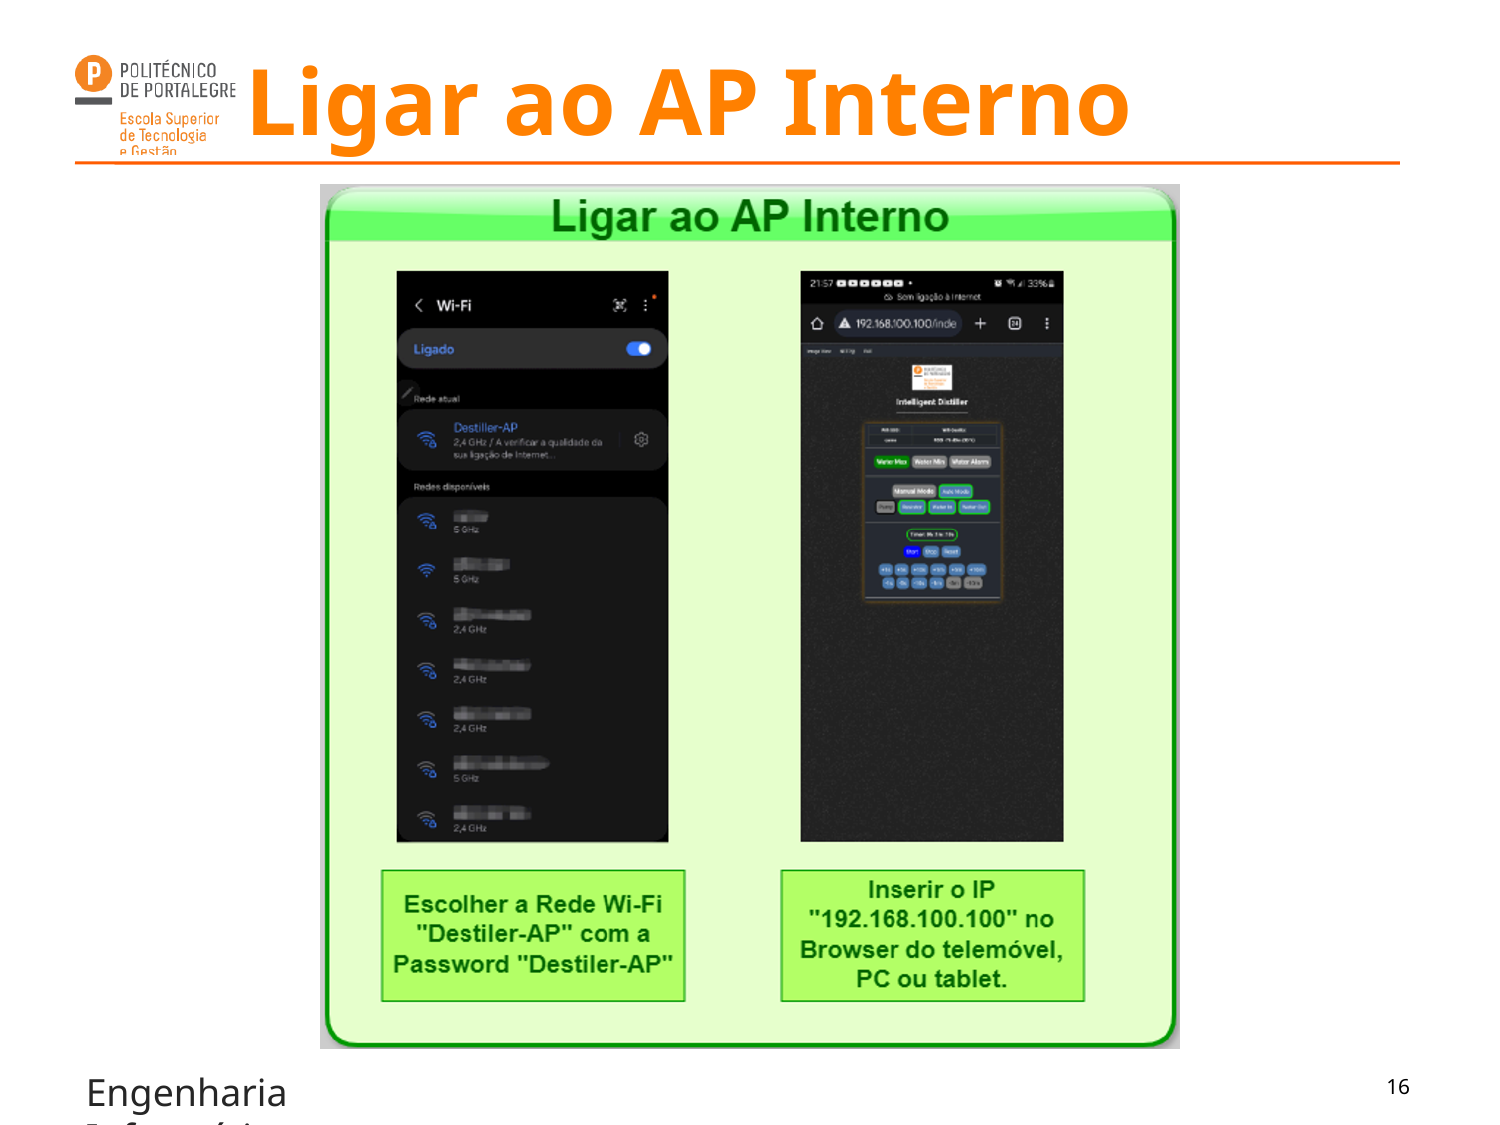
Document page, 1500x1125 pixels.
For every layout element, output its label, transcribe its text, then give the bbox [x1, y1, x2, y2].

title Ligar ao AP Interno [229, 45, 1448, 162]
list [319, 184, 1181, 1049]
slide_number 16 [1074, 1065, 1426, 1120]
